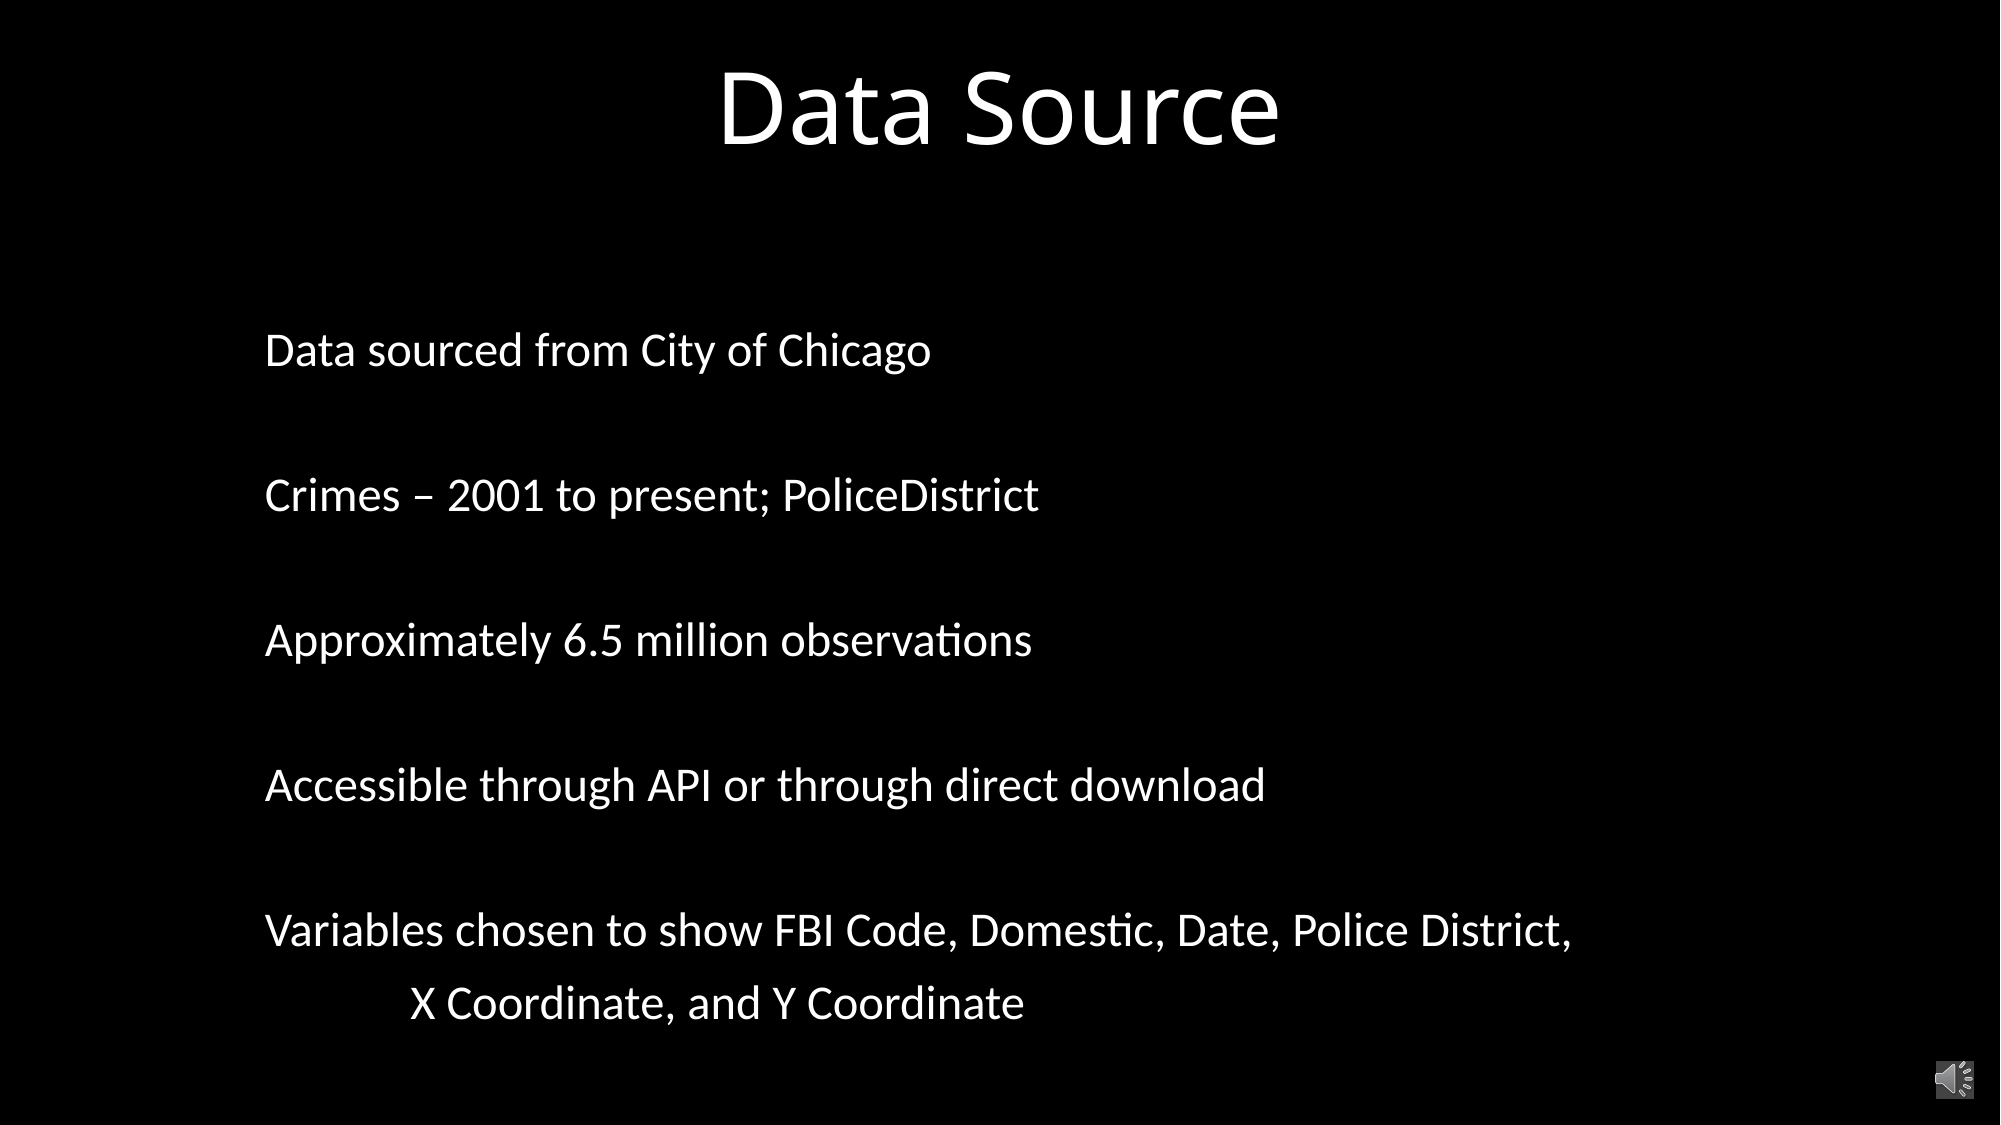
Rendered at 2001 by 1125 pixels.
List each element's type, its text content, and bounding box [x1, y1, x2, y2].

picture [1934, 1059, 1975, 1100]
subtitle Data sourced from City of Chicago Crimes – 2001 to present; PoliceDistrict Approximately 6.5 million observations Accessible through API or through direct download Variables chosen to show FBI Code, Domestic, Date, Police District, X Coordinate, and Y Coordinate [249, 317, 1814, 1041]
text_box Data Source [249, 43, 1750, 175]
